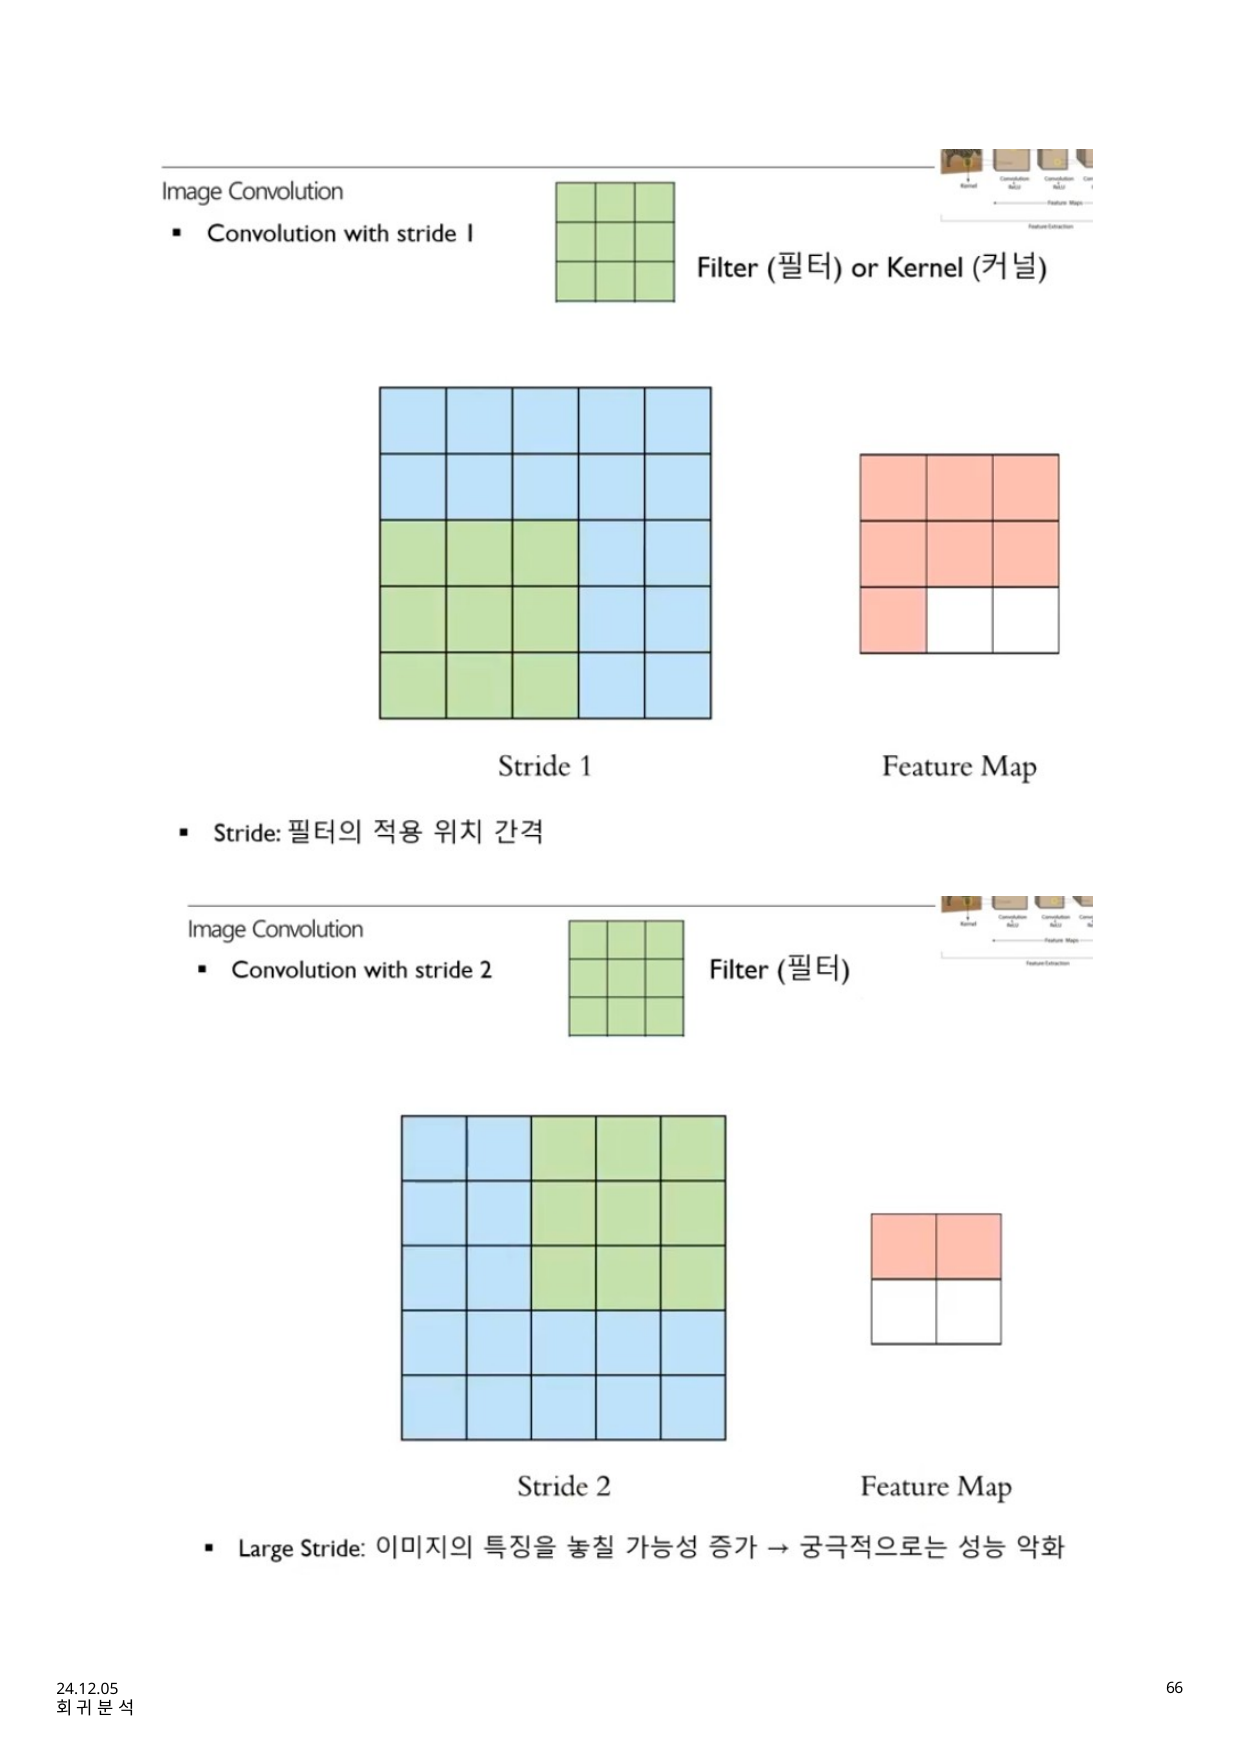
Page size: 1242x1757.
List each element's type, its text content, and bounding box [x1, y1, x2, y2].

footer 24.12.05 회귀분석 [54, 1676, 182, 1757]
picture [186, 896, 1093, 1576]
slide_number 66 [1159, 1676, 1194, 1757]
picture [159, 149, 1093, 851]
